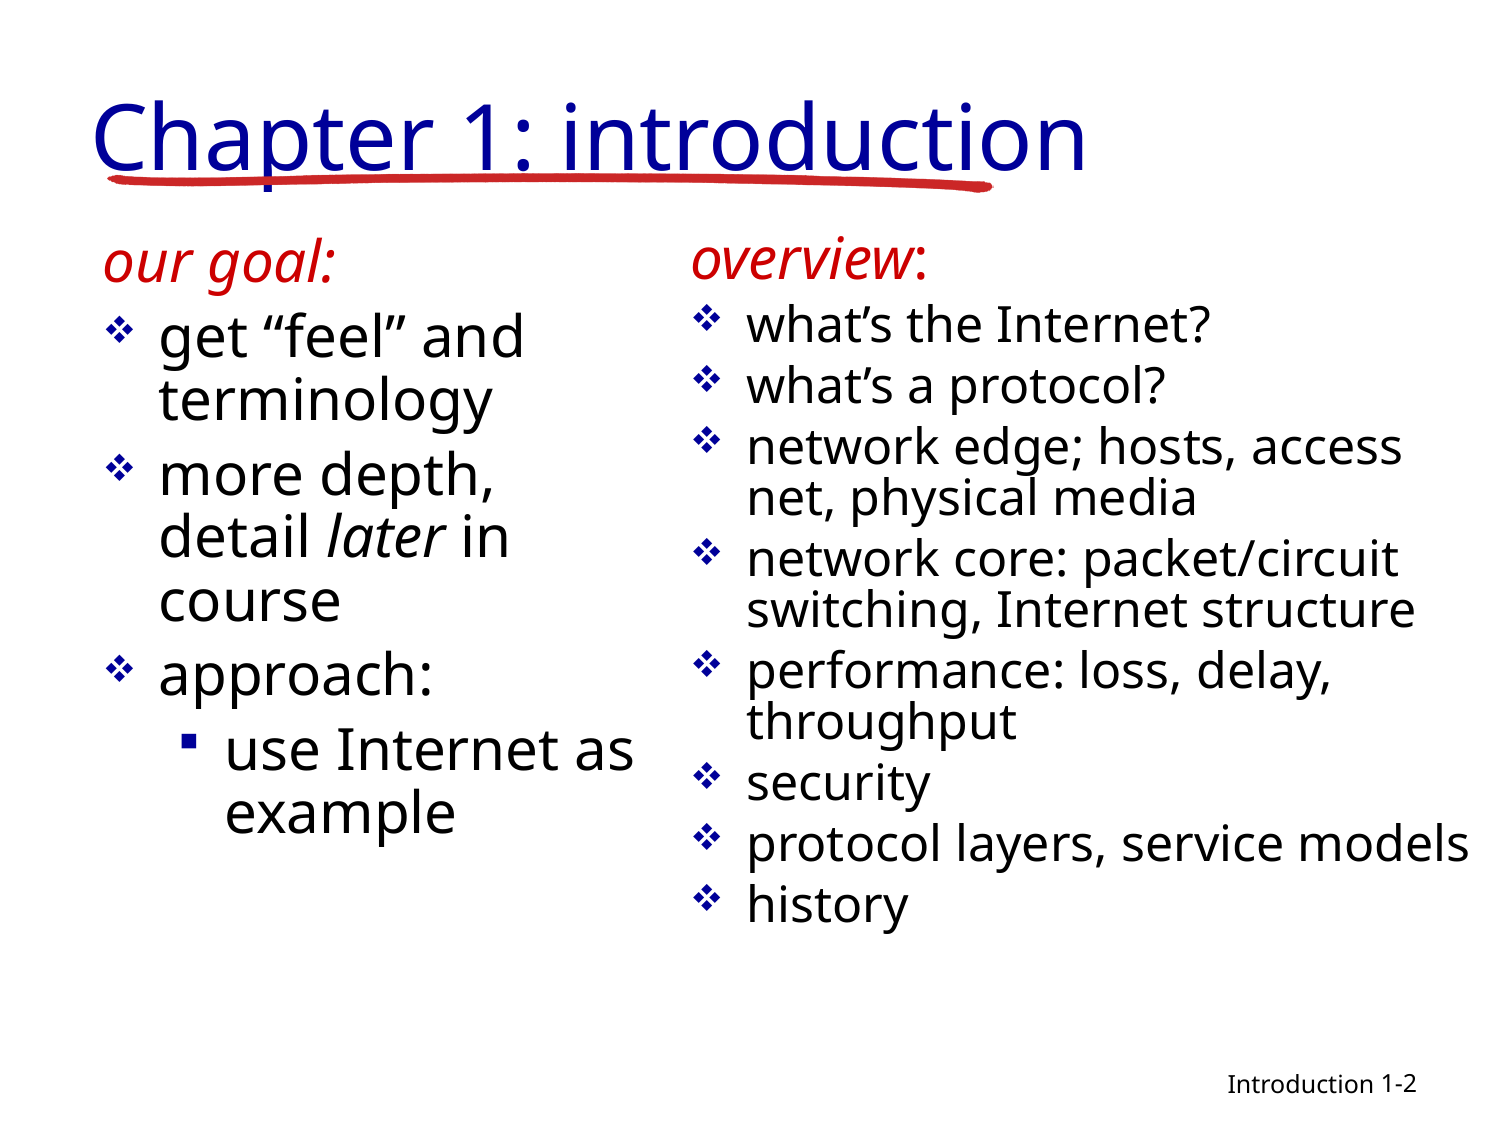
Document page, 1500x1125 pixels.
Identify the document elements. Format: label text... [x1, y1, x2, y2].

picture [103, 168, 1004, 198]
list overview: what’s the Internet? what’s a protocol? network edge; hosts, access net, physical media network core: packet/circuit switching, Internet structure performance: loss, delay, throughput security protocol layers, service models history [675, 224, 1500, 1086]
list our goal: get “feel” and terminology more depth, detail later in course approach: use Internet as example [87, 224, 675, 988]
footer Introduction [914, 1086, 1391, 1109]
slide_number 1-2 [1365, 1059, 1477, 1106]
title Chapter 1: introduction [75, 39, 1350, 228]
